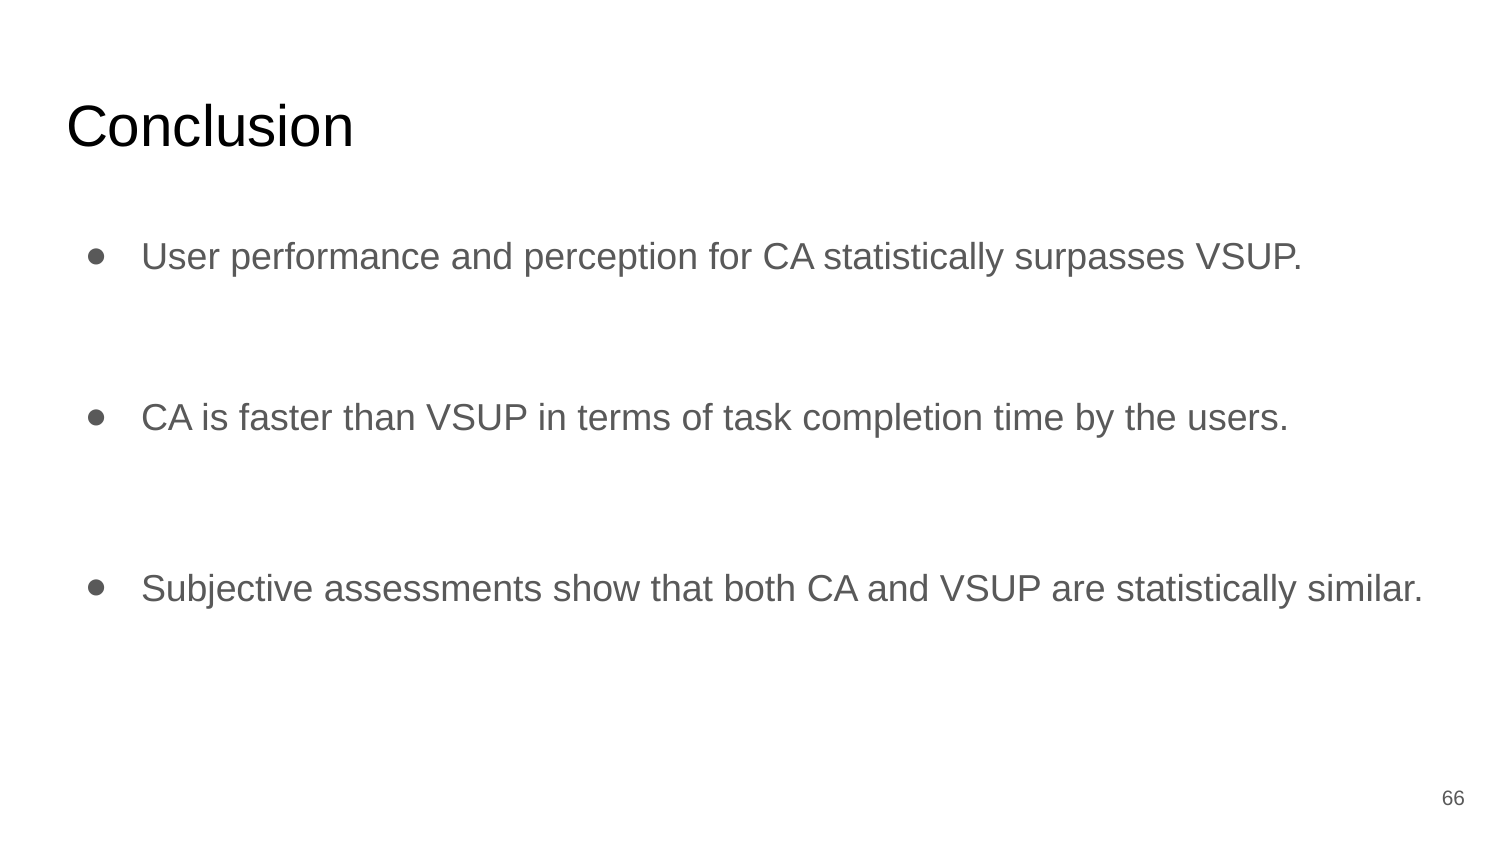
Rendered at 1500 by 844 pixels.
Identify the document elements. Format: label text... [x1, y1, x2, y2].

title Conclusion [51, 72, 1449, 167]
slide_number 66 [1389, 764, 1480, 830]
list User performance and perception for CA statistically surpasses VSUP. CA is faster than VSUP in terms of task completion time by the users. Subjective assessments show that both CA and VSUP are statistically similar. [51, 210, 1449, 771]
